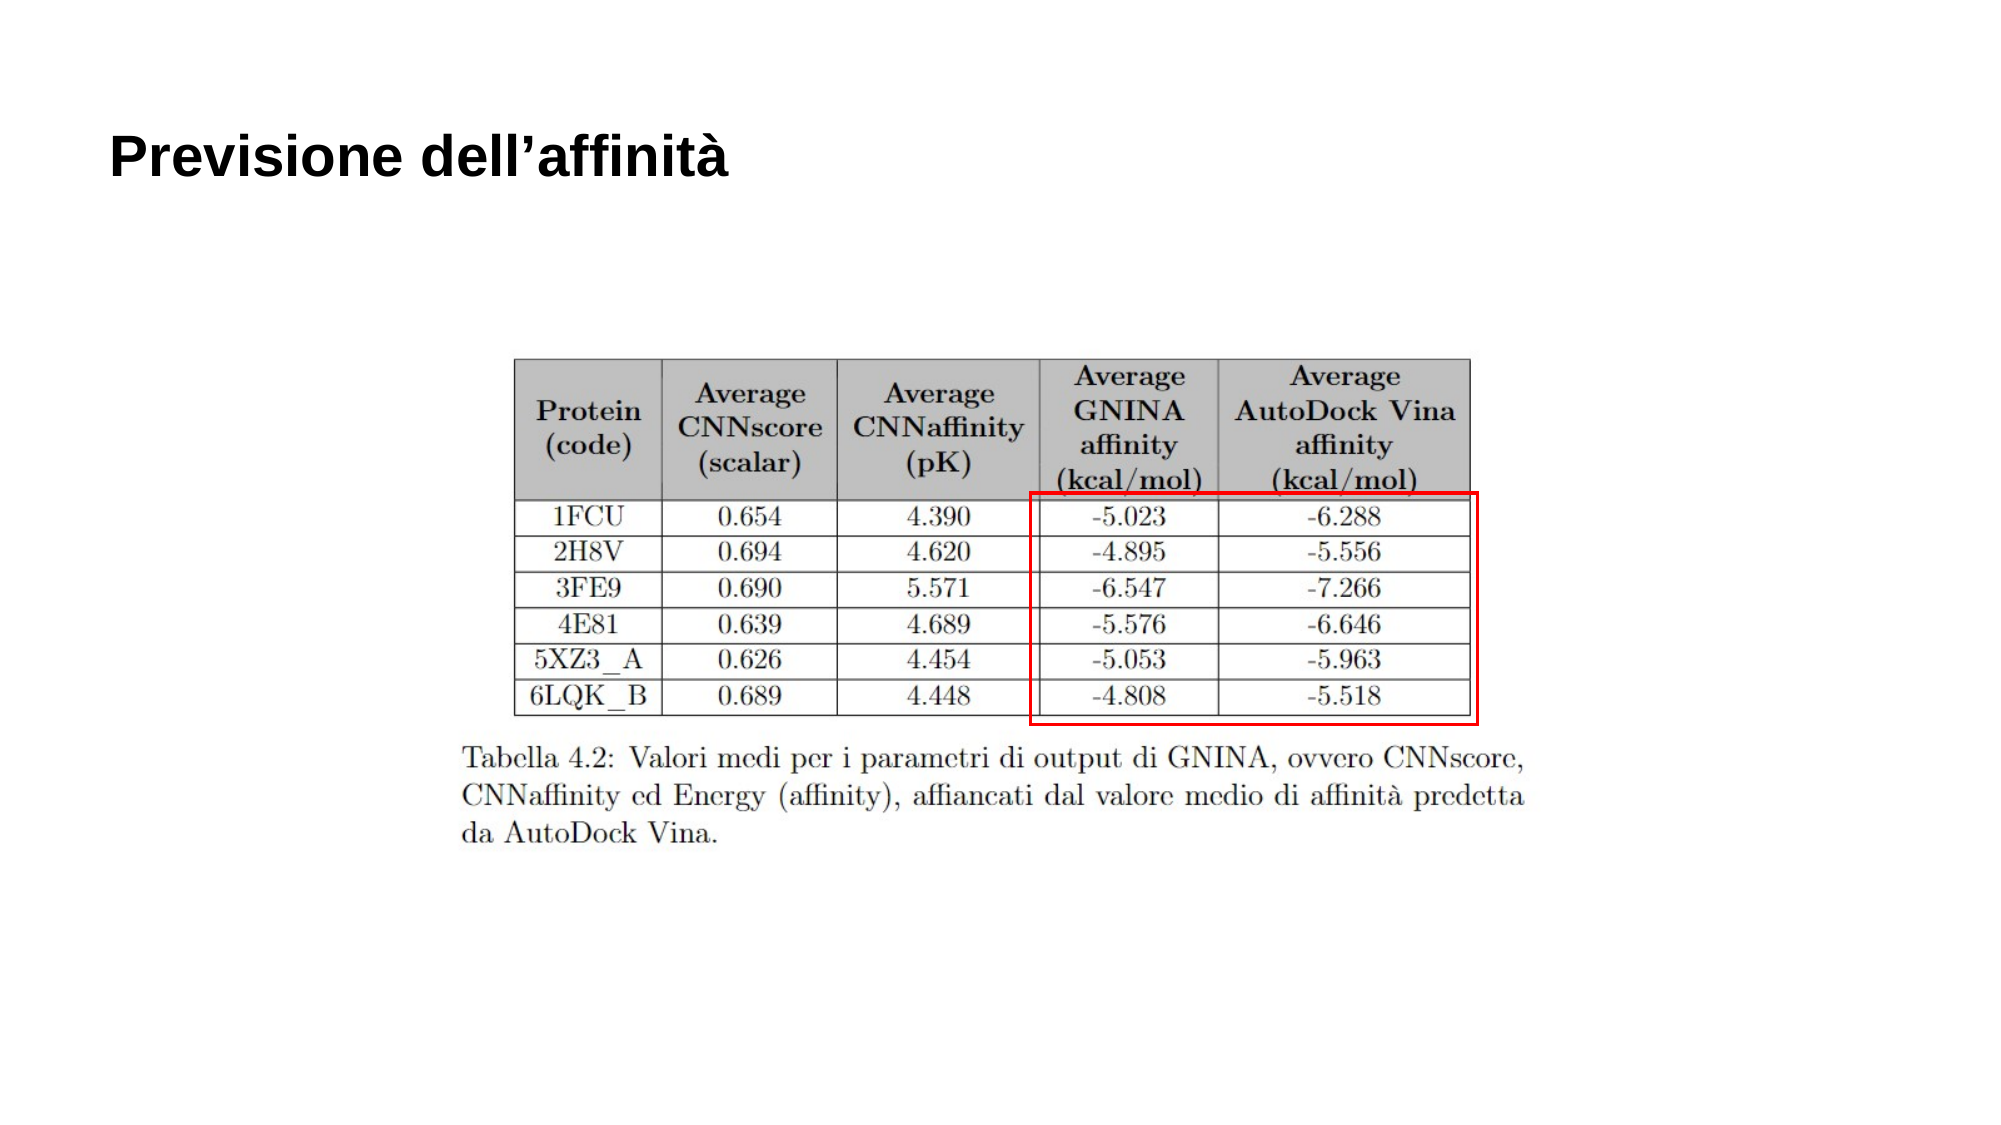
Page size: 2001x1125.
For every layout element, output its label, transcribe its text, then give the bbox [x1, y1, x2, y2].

text_box Previsione dell’affinità [94, 87, 1595, 229]
picture [439, 330, 1561, 869]
